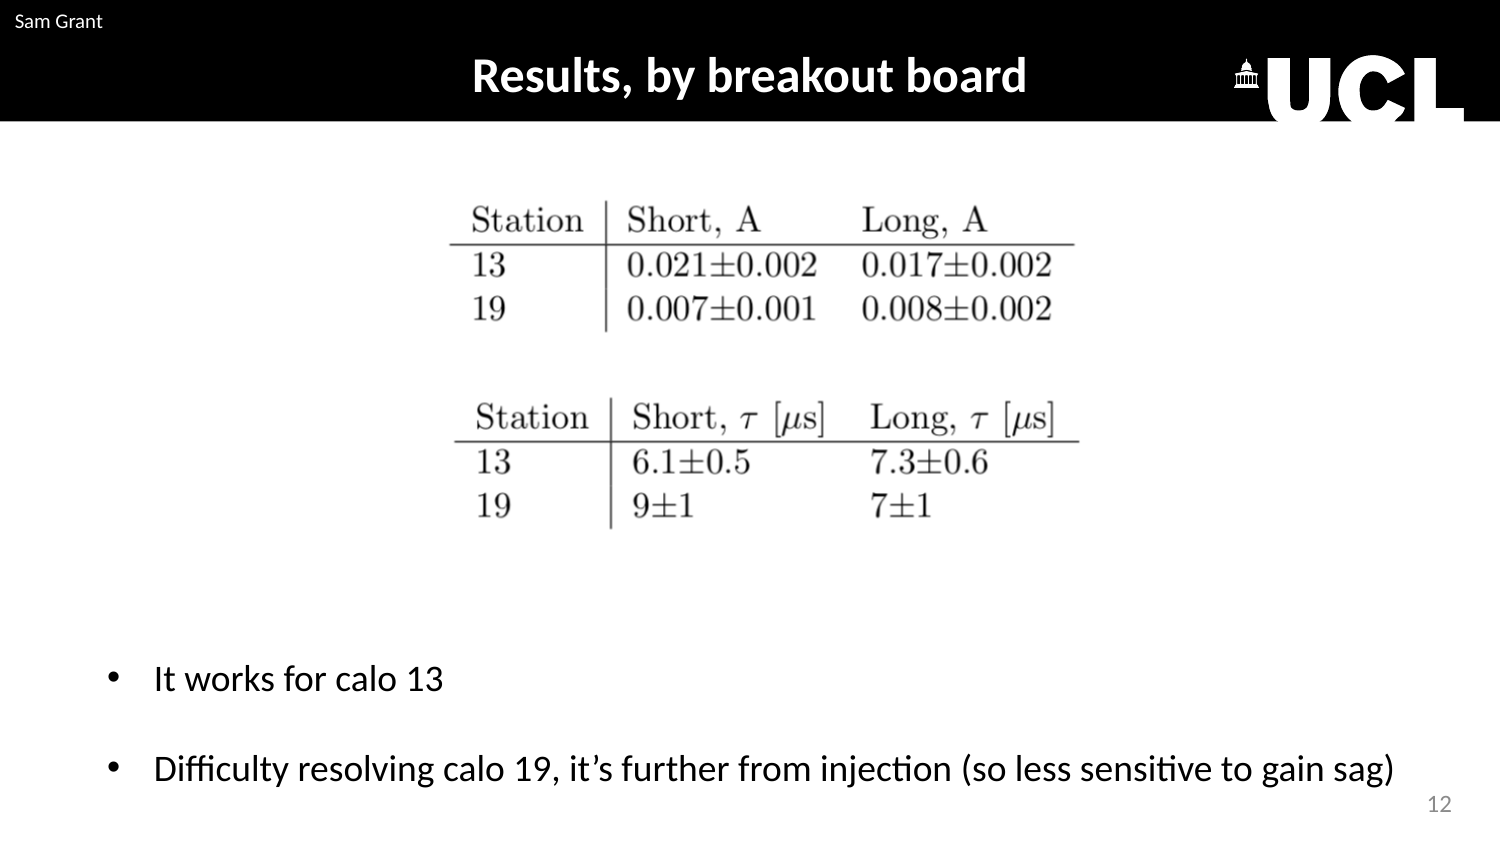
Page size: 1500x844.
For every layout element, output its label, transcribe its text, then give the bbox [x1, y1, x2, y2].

picture [392, 372, 1143, 553]
picture [1234, 58, 1259, 88]
picture [421, 175, 1115, 356]
text_box Results, by breakout board [291, 34, 1209, 110]
text_box It works for calo 13 Difficulty resolving calo 19, it’s further from injection (so less sensitive to gain sag) [92, 646, 1500, 842]
